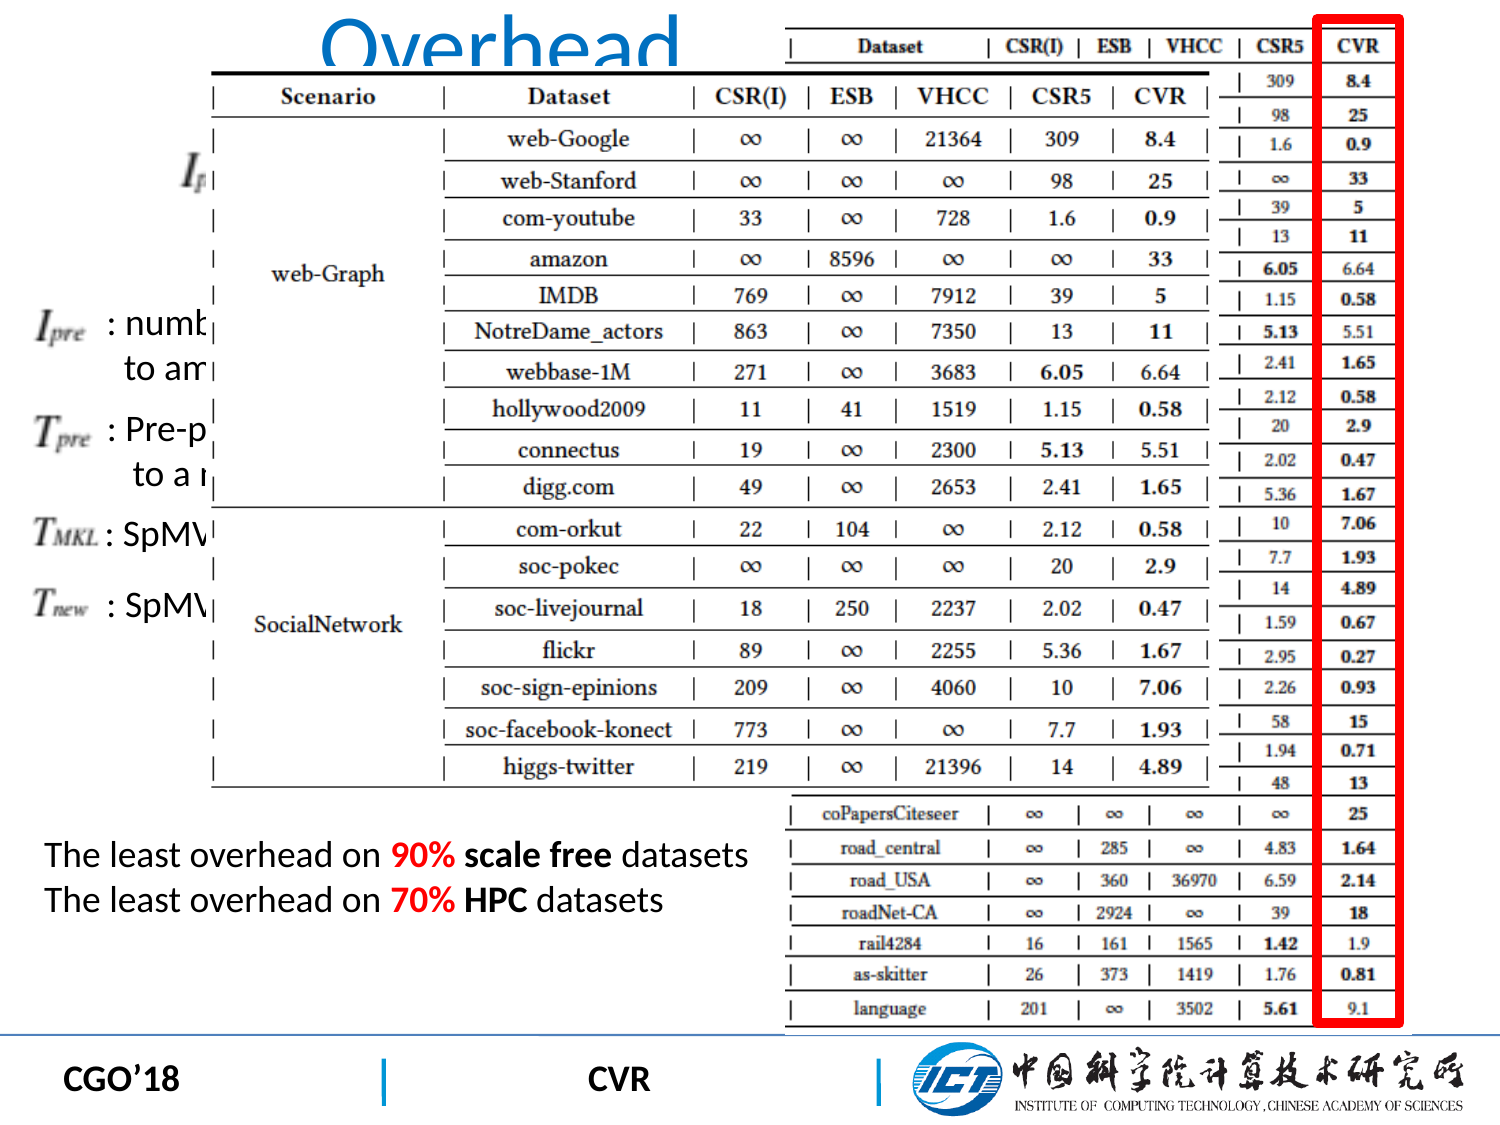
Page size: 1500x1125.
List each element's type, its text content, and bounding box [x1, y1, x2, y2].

title Overhead [5, 7, 999, 77]
text_box : number of iterations that are needed to amortize the overhead [91, 290, 201, 396]
text_box : SpMV time using the new format [91, 572, 201, 633]
picture [909, 1040, 1471, 1118]
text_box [29, 584, 90, 622]
picture [206, 18, 1412, 1036]
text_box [29, 408, 94, 457]
text_box The least overhead on 90% scale free datasets The least overhead on 70% HPC datasets [29, 822, 780, 972]
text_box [29, 302, 88, 351]
text_box : Pre-processing time of converting a matrix to a new format [92, 397, 201, 501]
text_box : SpMV time using MKL routine [89, 501, 201, 562]
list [174, 110, 201, 244]
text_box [29, 513, 104, 550]
